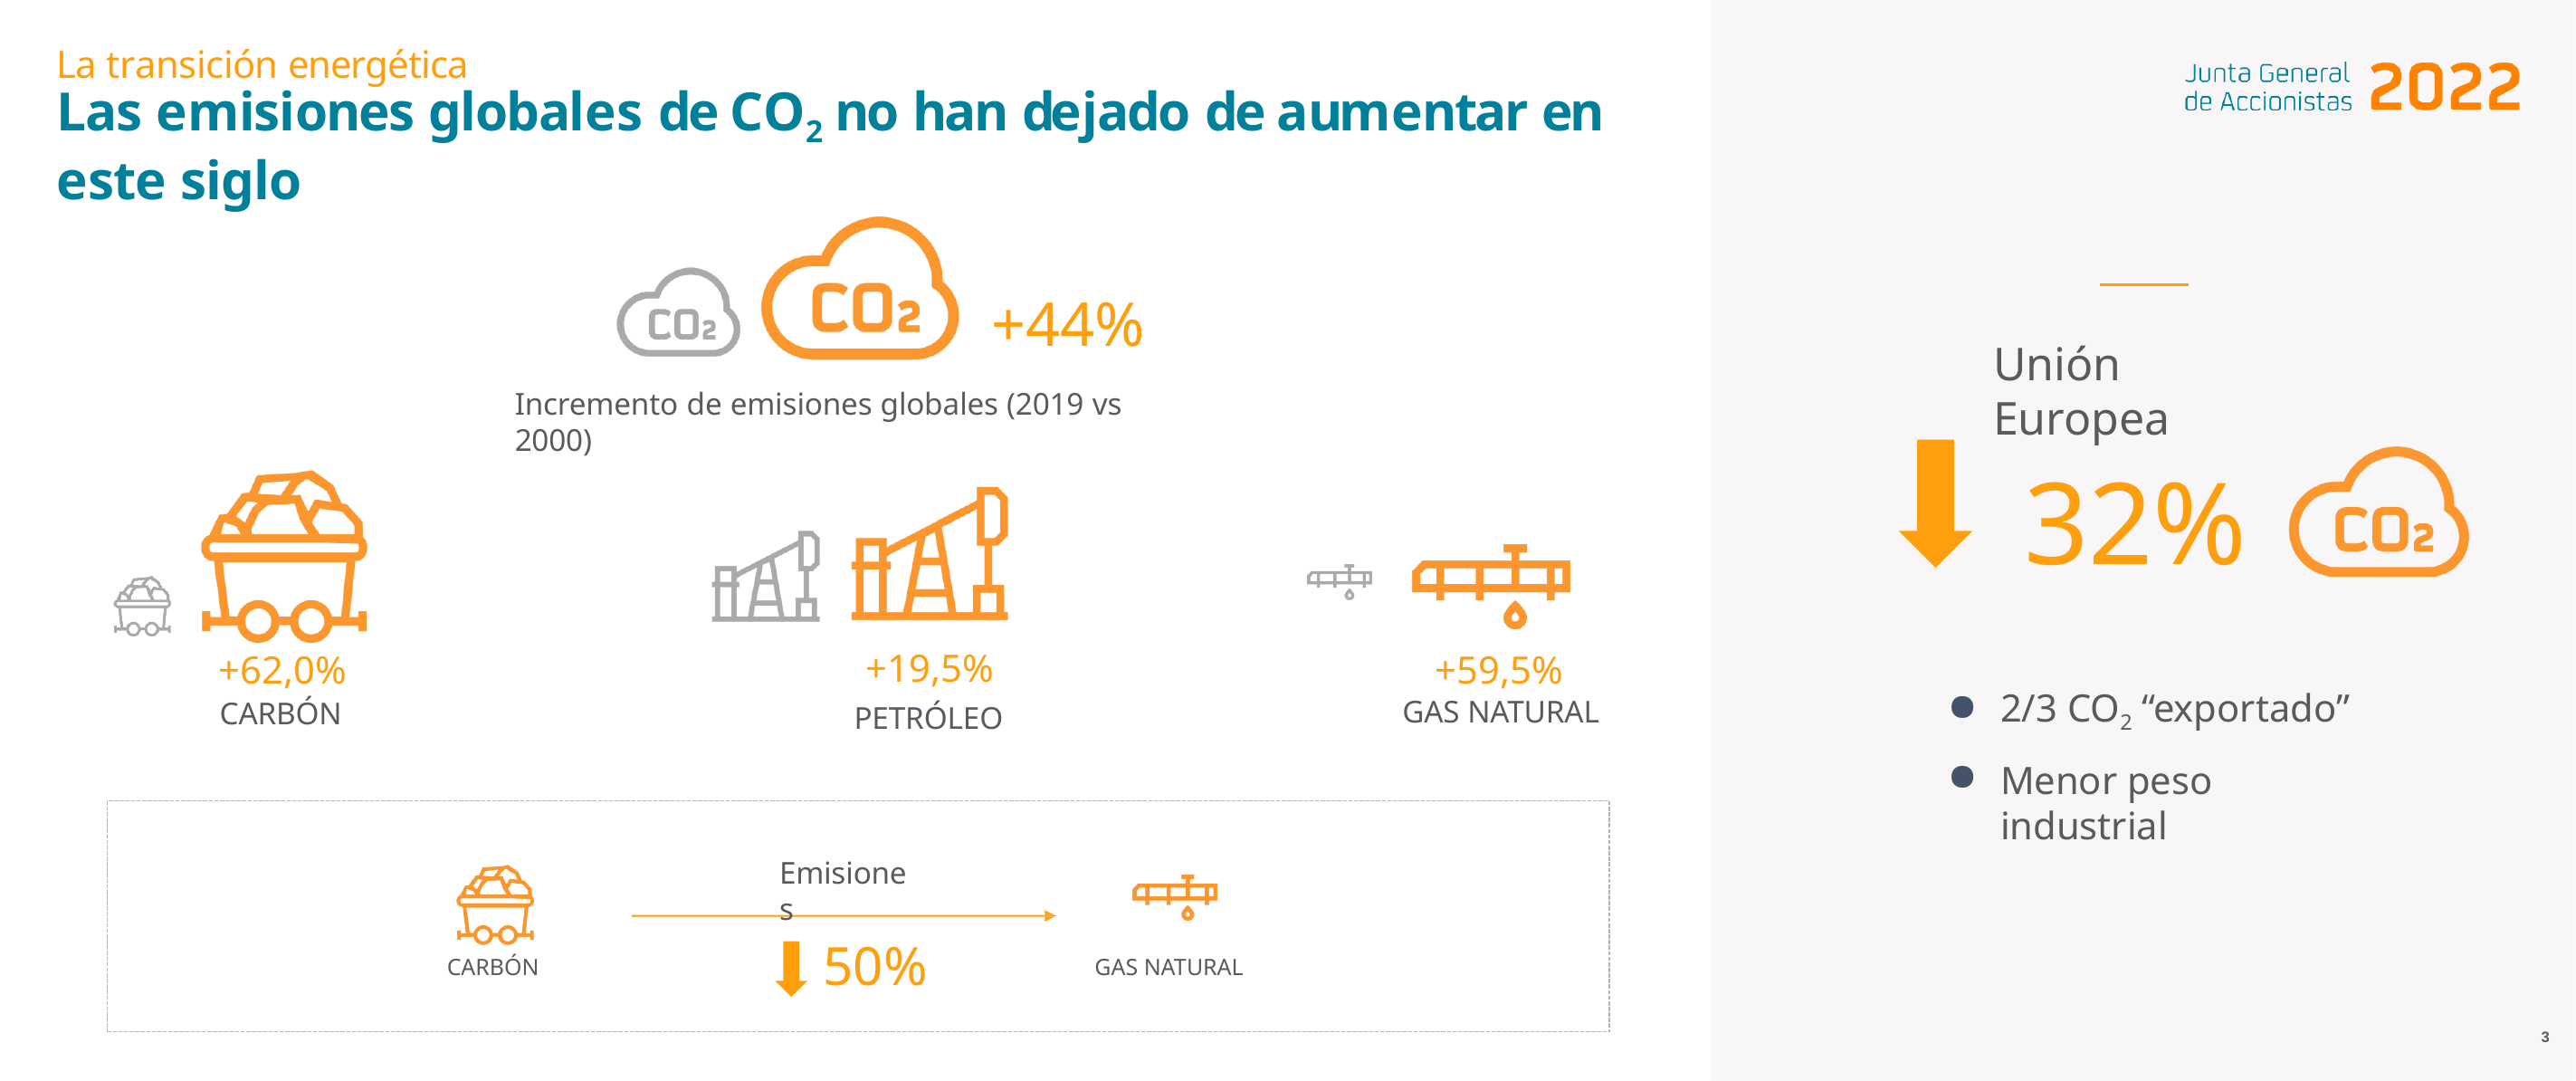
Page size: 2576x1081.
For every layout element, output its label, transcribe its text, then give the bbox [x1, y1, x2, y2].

picture [112, 576, 171, 636]
picture [711, 530, 820, 622]
text_box 32% 2/3 CO2 “exportado” Menor peso industrial [1942, 576, 2369, 847]
text_box [775, 941, 807, 998]
text_box CARBÓN [446, 951, 546, 981]
table_cell CARBÓN [215, 697, 597, 735]
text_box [1898, 282, 2180, 569]
text_box GAS NATURAL [1094, 951, 1257, 981]
picture [760, 216, 959, 359]
text_box +44% Incremento de emisiones globales (2019 vs 2000) [512, 283, 1184, 457]
picture [850, 486, 1008, 621]
table_header +19,5% [597, 652, 1203, 697]
picture [182, 454, 386, 658]
picture [1306, 564, 1373, 600]
table_cell PETRÓLEO [597, 697, 1203, 735]
text_box 50% [823, 930, 931, 996]
text_box La transición energética Las emisiones globales de CO2 no han dejado de aumentar en este siglo [51, 40, 1663, 211]
text_box [921, 910, 1056, 922]
table_header +62,0% [215, 652, 597, 697]
picture [1411, 544, 1570, 630]
picture [616, 267, 740, 358]
text_box [1711, 0, 2576, 1081]
picture [1132, 875, 1217, 921]
text_box [107, 800, 1610, 1032]
table_cell GAS NATURAL [1203, 697, 1612, 735]
picture [456, 864, 534, 945]
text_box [2185, 62, 2520, 611]
text_box 3 [2539, 1025, 2552, 1046]
table_header +59,5% [1203, 652, 1612, 697]
text_box Emisiones [779, 851, 921, 926]
